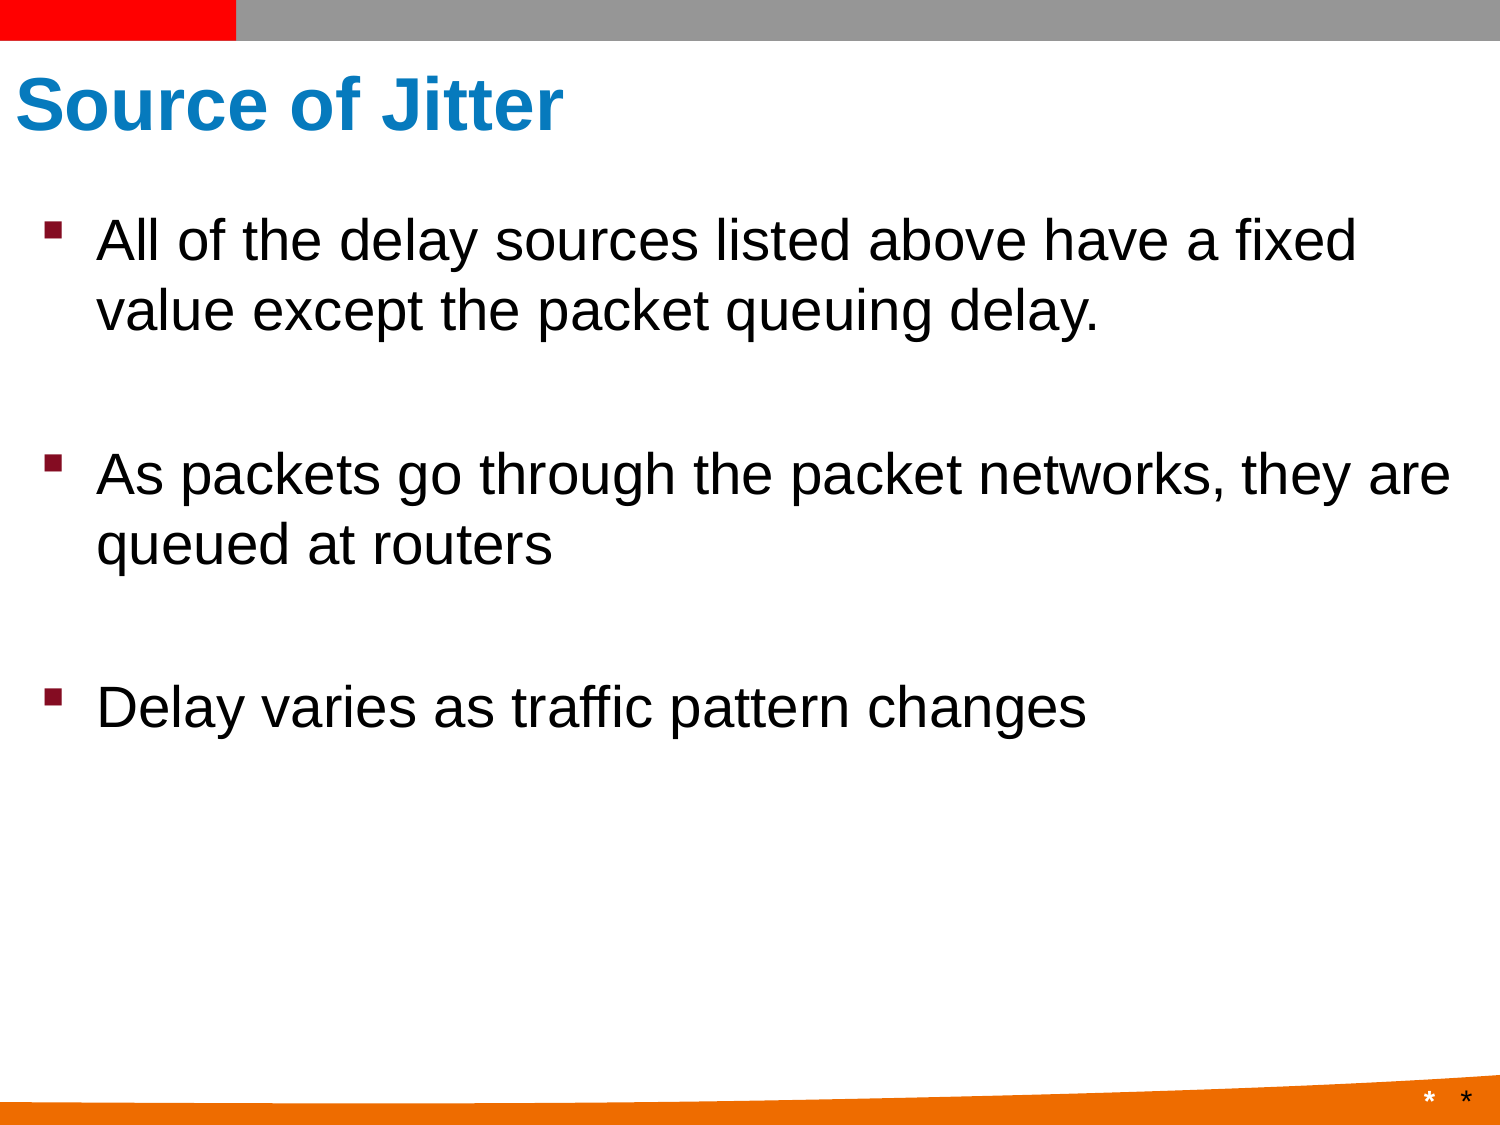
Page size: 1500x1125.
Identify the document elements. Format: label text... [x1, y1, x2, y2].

slide_number * [1137, 1074, 1488, 1116]
title Source of Jitter [0, 47, 1463, 252]
list All of the delay sources listed above have a fixed value except the packet queuing delay. As packets go through the packet networks‚ they are queued at routers Delay varies as traffic pattern changes [24, 194, 1488, 1059]
